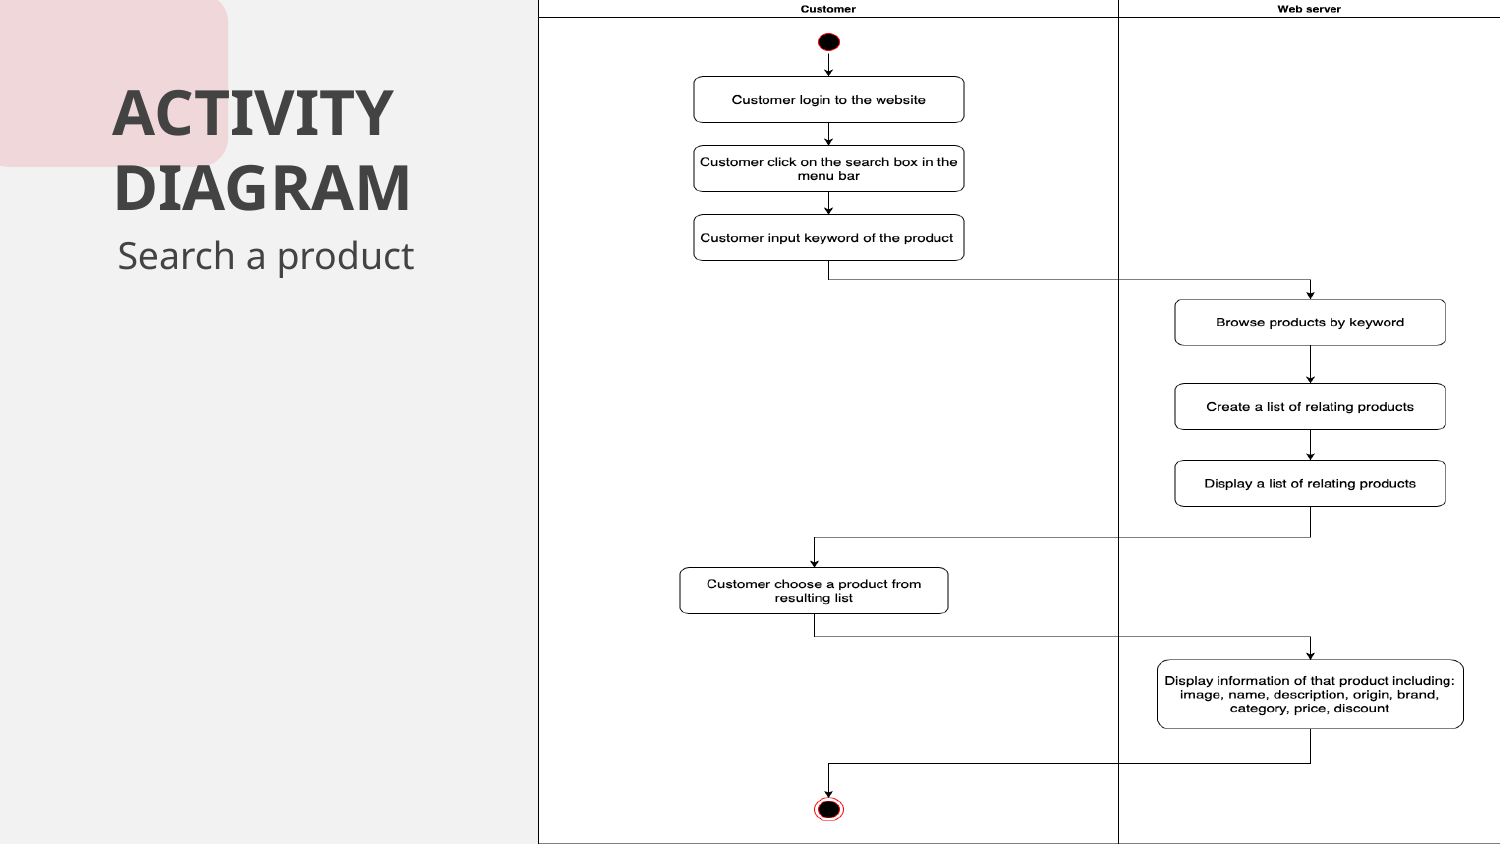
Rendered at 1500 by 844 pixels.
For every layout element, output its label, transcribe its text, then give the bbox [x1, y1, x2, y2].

picture [538, 0, 1500, 844]
subtitle Search a product [102, 216, 533, 769]
title ACTIVITY DIAGRAM [97, 58, 533, 266]
